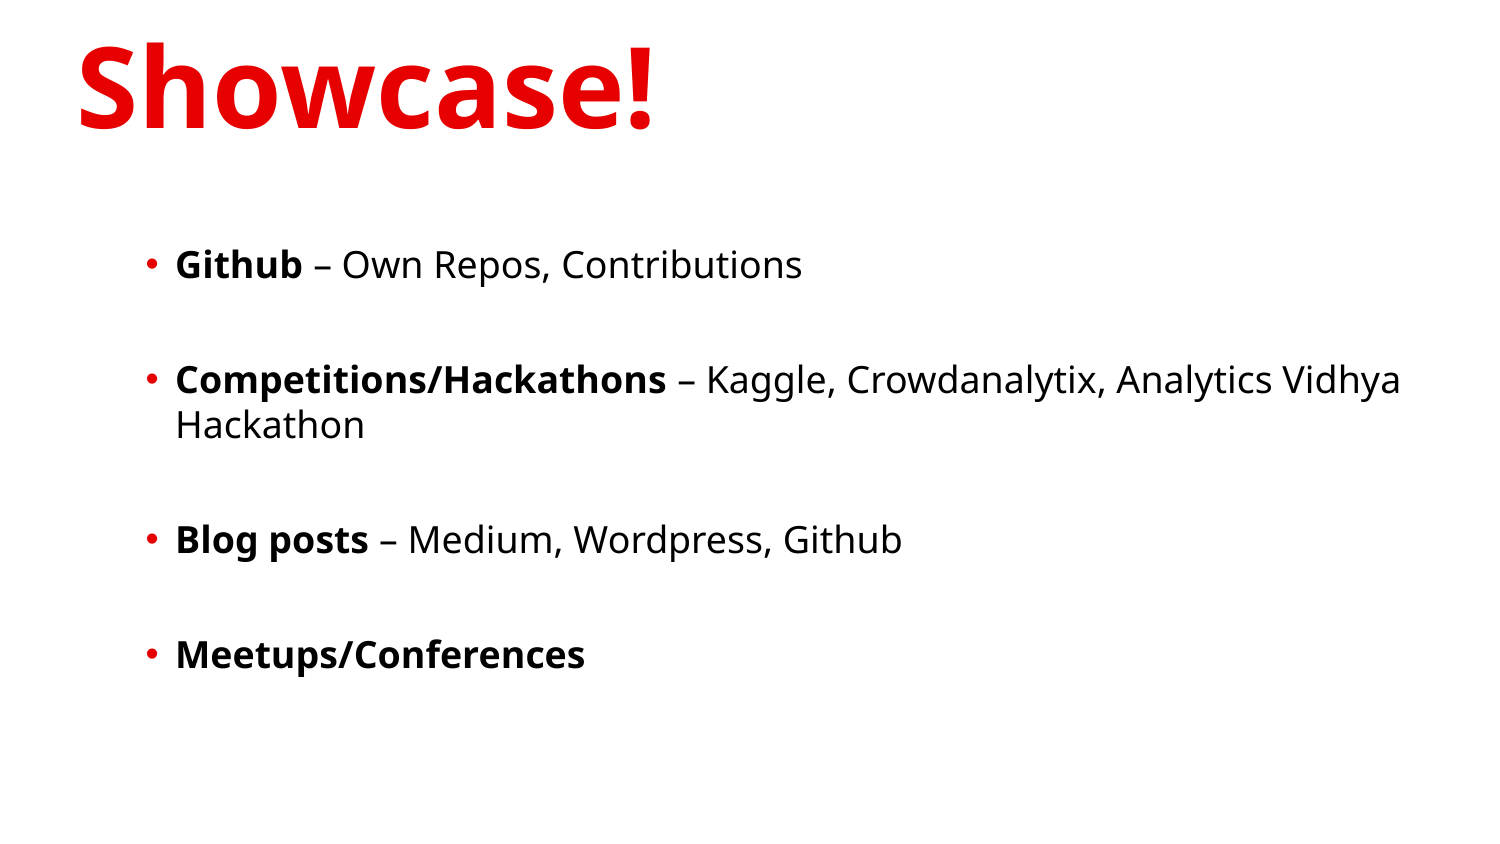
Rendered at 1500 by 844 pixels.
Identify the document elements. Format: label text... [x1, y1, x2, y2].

list Github – Own Repos, Contributions Competitions/Hackathons – Kaggle, Crowdanalytix, Analytics Vidhya Hackathon Blog posts – Medium, Wordpress, Github Meetups/Conferences [145, 240, 1445, 657]
title Showcase! [76, 15, 925, 118]
